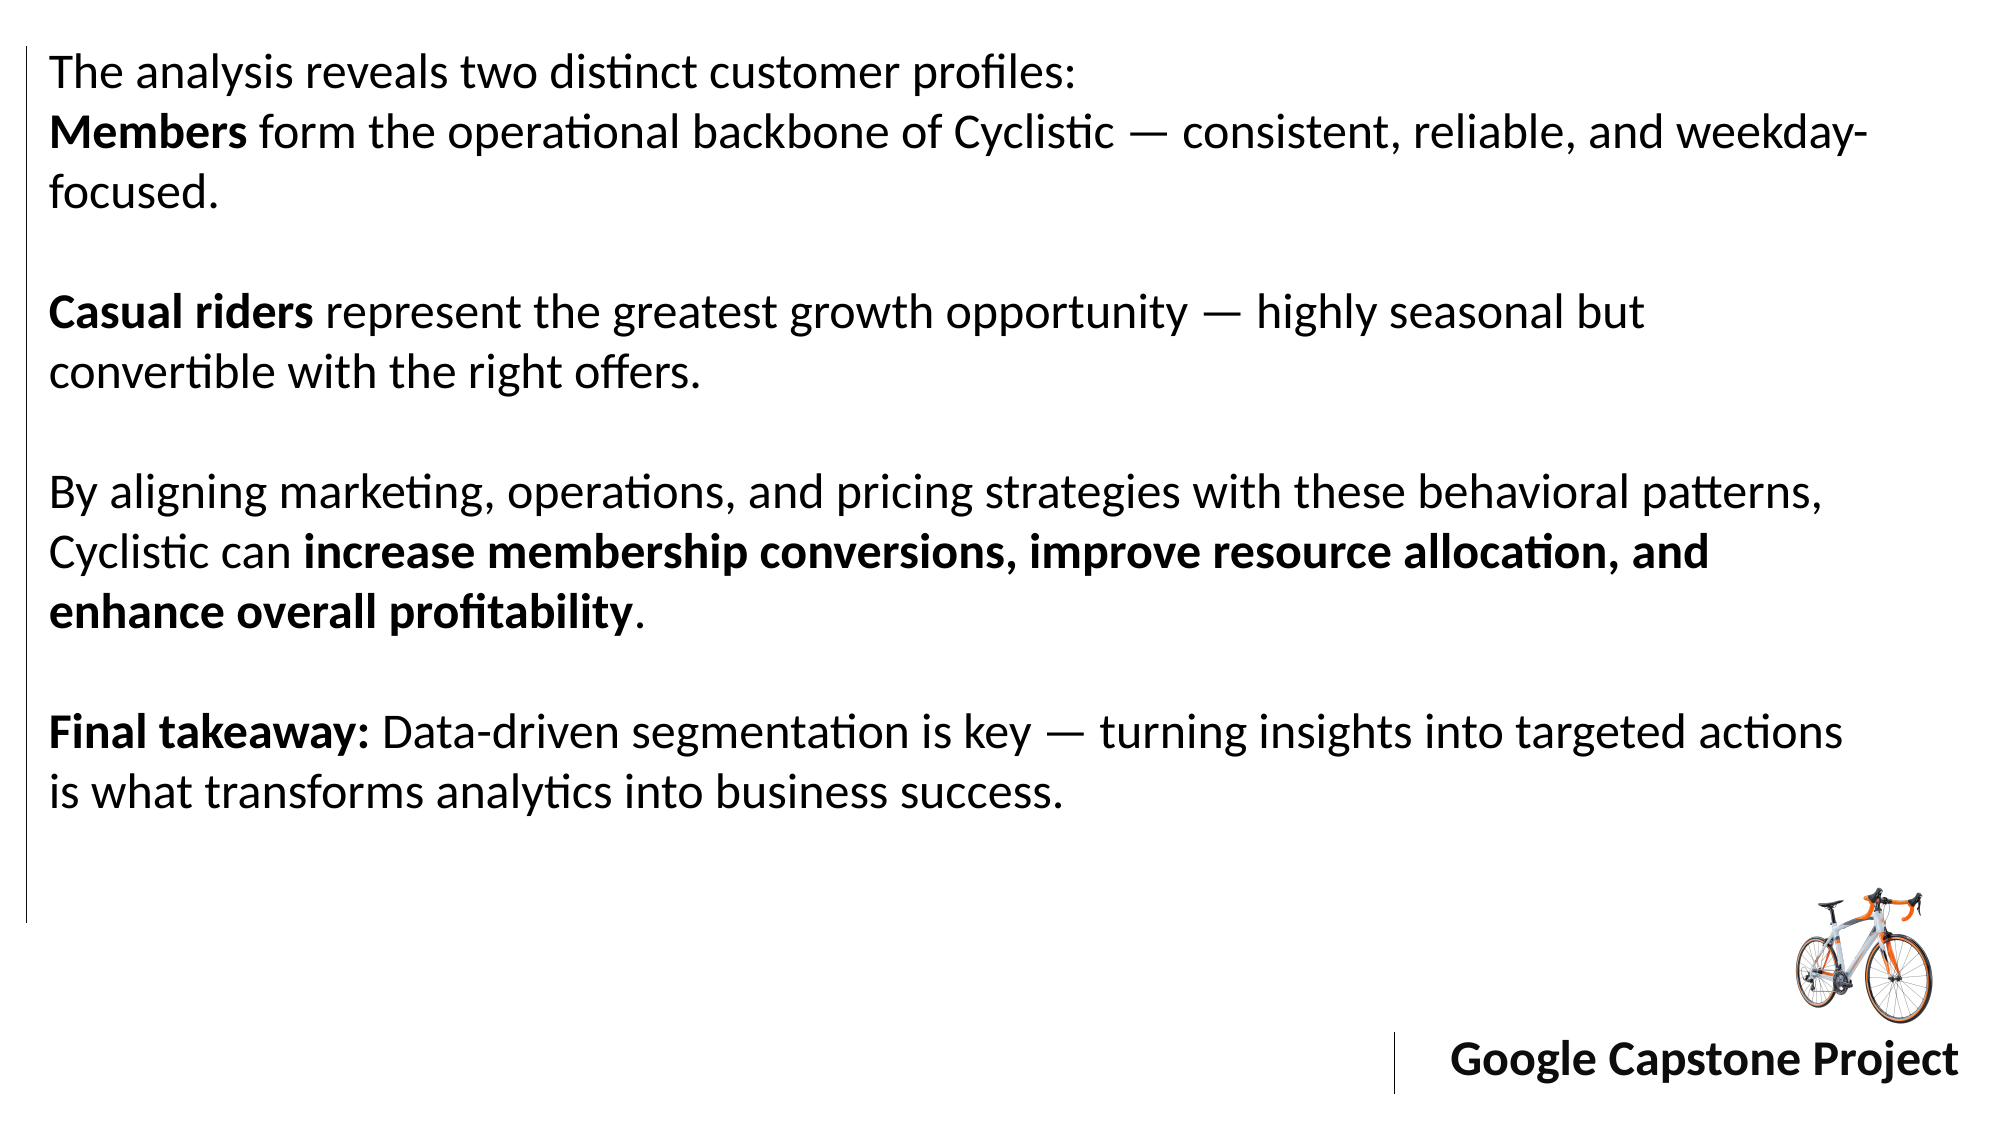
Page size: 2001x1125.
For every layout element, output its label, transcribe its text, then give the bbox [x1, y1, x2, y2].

text_box Google Capstone Project [1435, 1017, 1999, 1093]
picture [1783, 875, 1945, 1037]
text_box The analysis reveals two distinct customer profiles: Members form the operational backbone of Cyclistic — consistent, reliable, and weekday-focused. Casual riders represent the greatest growth opportunity — highly seasonal but convertible with the right offers. By aligning marketing, operations, and pricing strategies with these behavioral patterns, Cyclistic can increase membership conversions, improve resource allocation, and enhance overall profitability. Final takeaway: Data-driven segmentation is key — turning insights into targeted actions is what transforms analytics into business success. [33, 31, 1886, 827]
